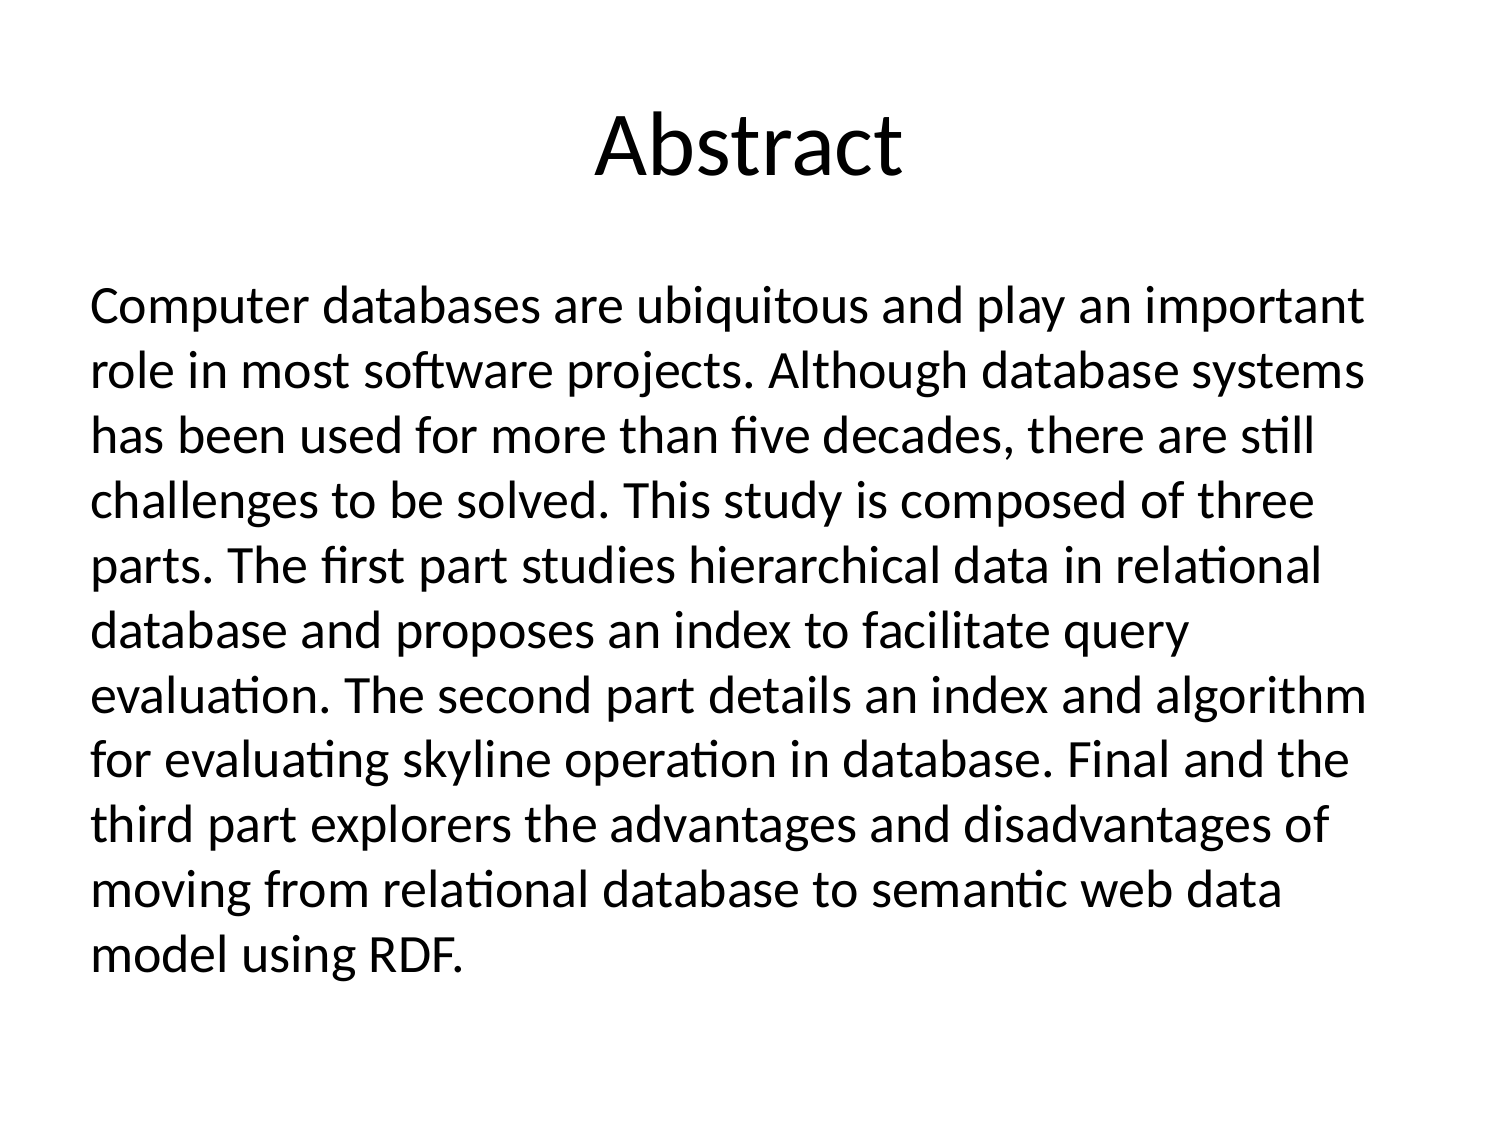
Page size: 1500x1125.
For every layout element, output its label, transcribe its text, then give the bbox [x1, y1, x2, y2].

title Abstract [75, 45, 1425, 233]
list Computer databases are ubiquitous and play an important role in most software projects. Although database systems has been used for more than five decades, there are still challenges to be solved. This study is composed of three parts. The first part studies hierarchical data in relational database and proposes an index to facilitate query evaluation. The second part details an index and algorithm for evaluating skyline operation in database. Final and the third part explorers the advantages and disadvantages of moving from relational database to semantic web data model using RDF. [75, 262, 1425, 1005]
